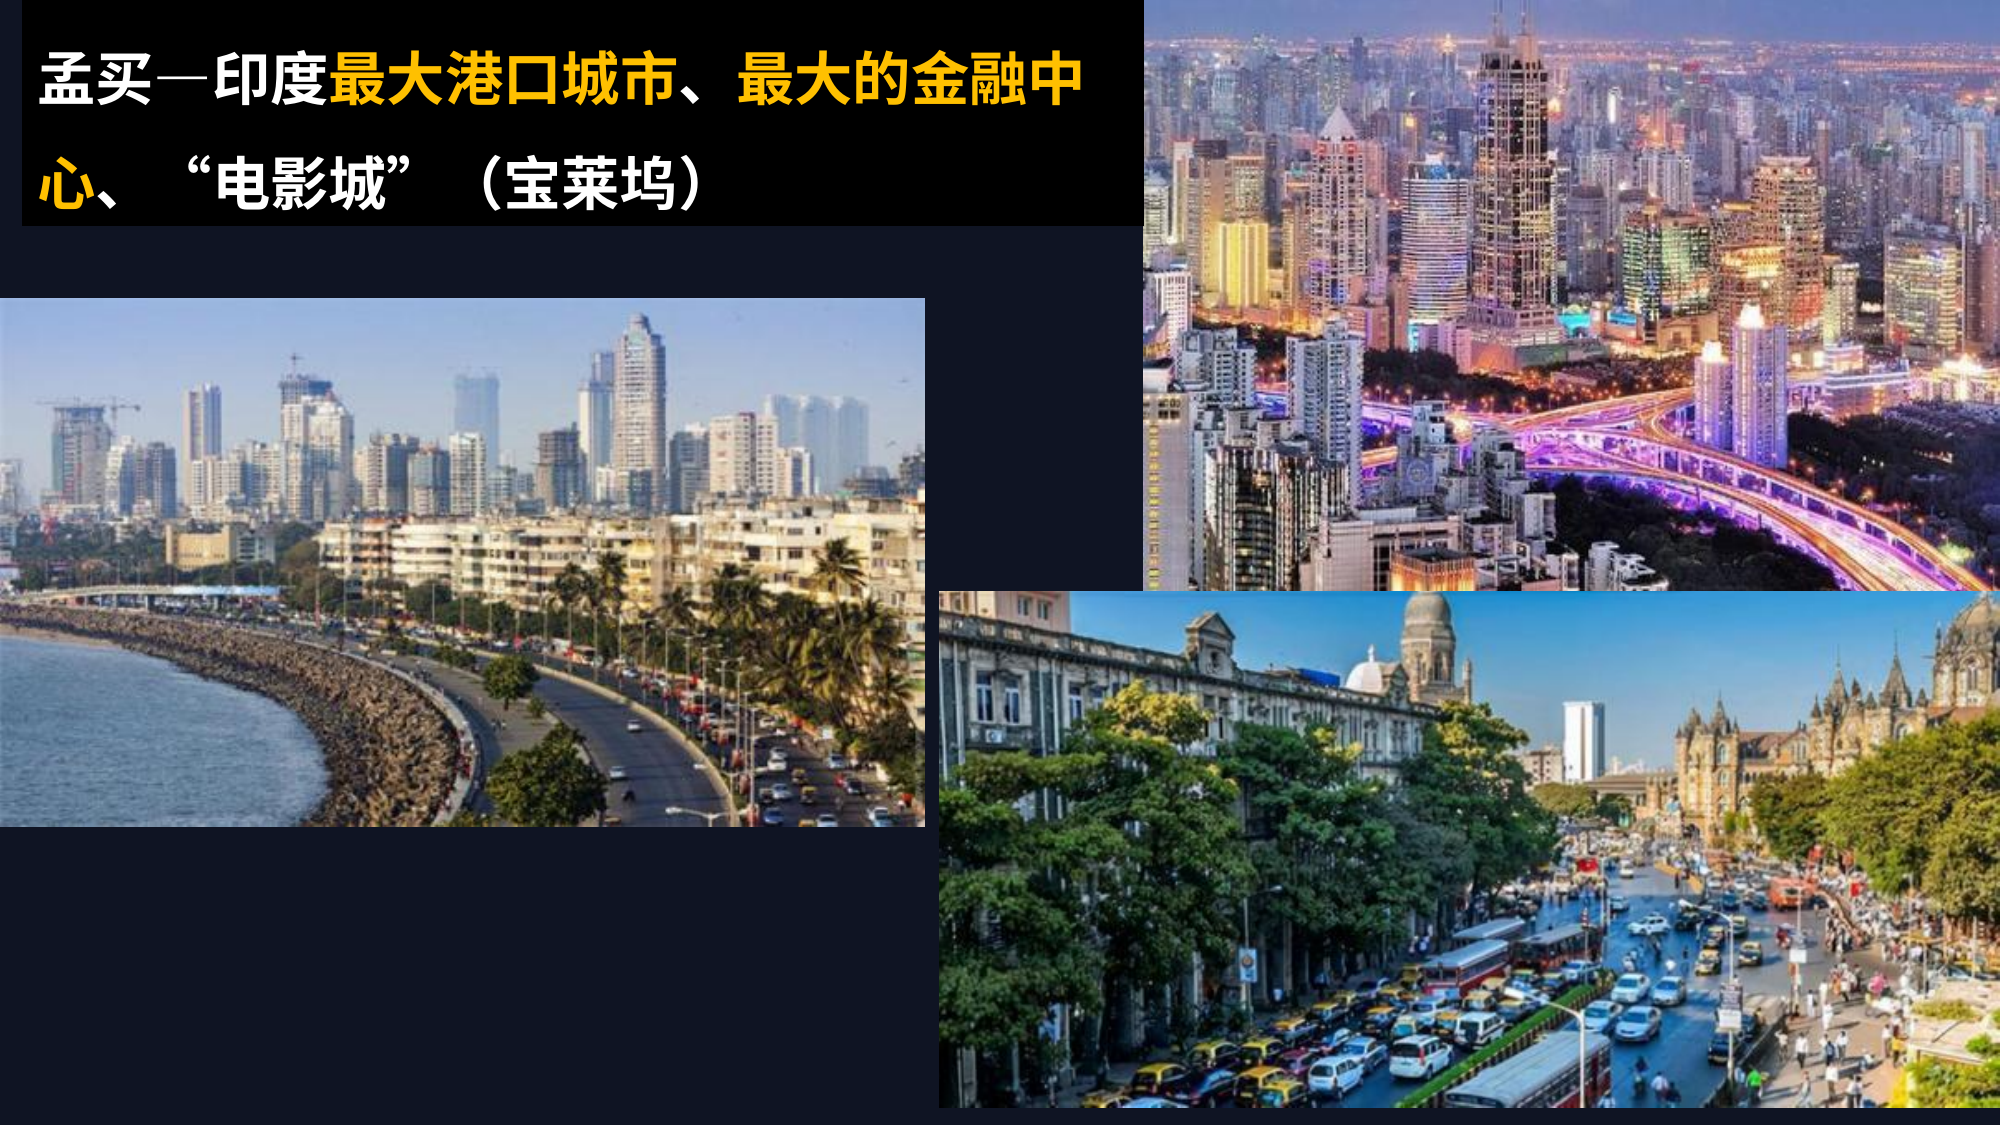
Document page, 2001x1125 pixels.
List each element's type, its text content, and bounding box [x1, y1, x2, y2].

text_box 孟买—印度最大港口城市、最大的金融中心、“电影城”（宝莱坞） [22, 0, 1143, 226]
picture [0, 298, 925, 827]
picture [939, 0, 2000, 1108]
